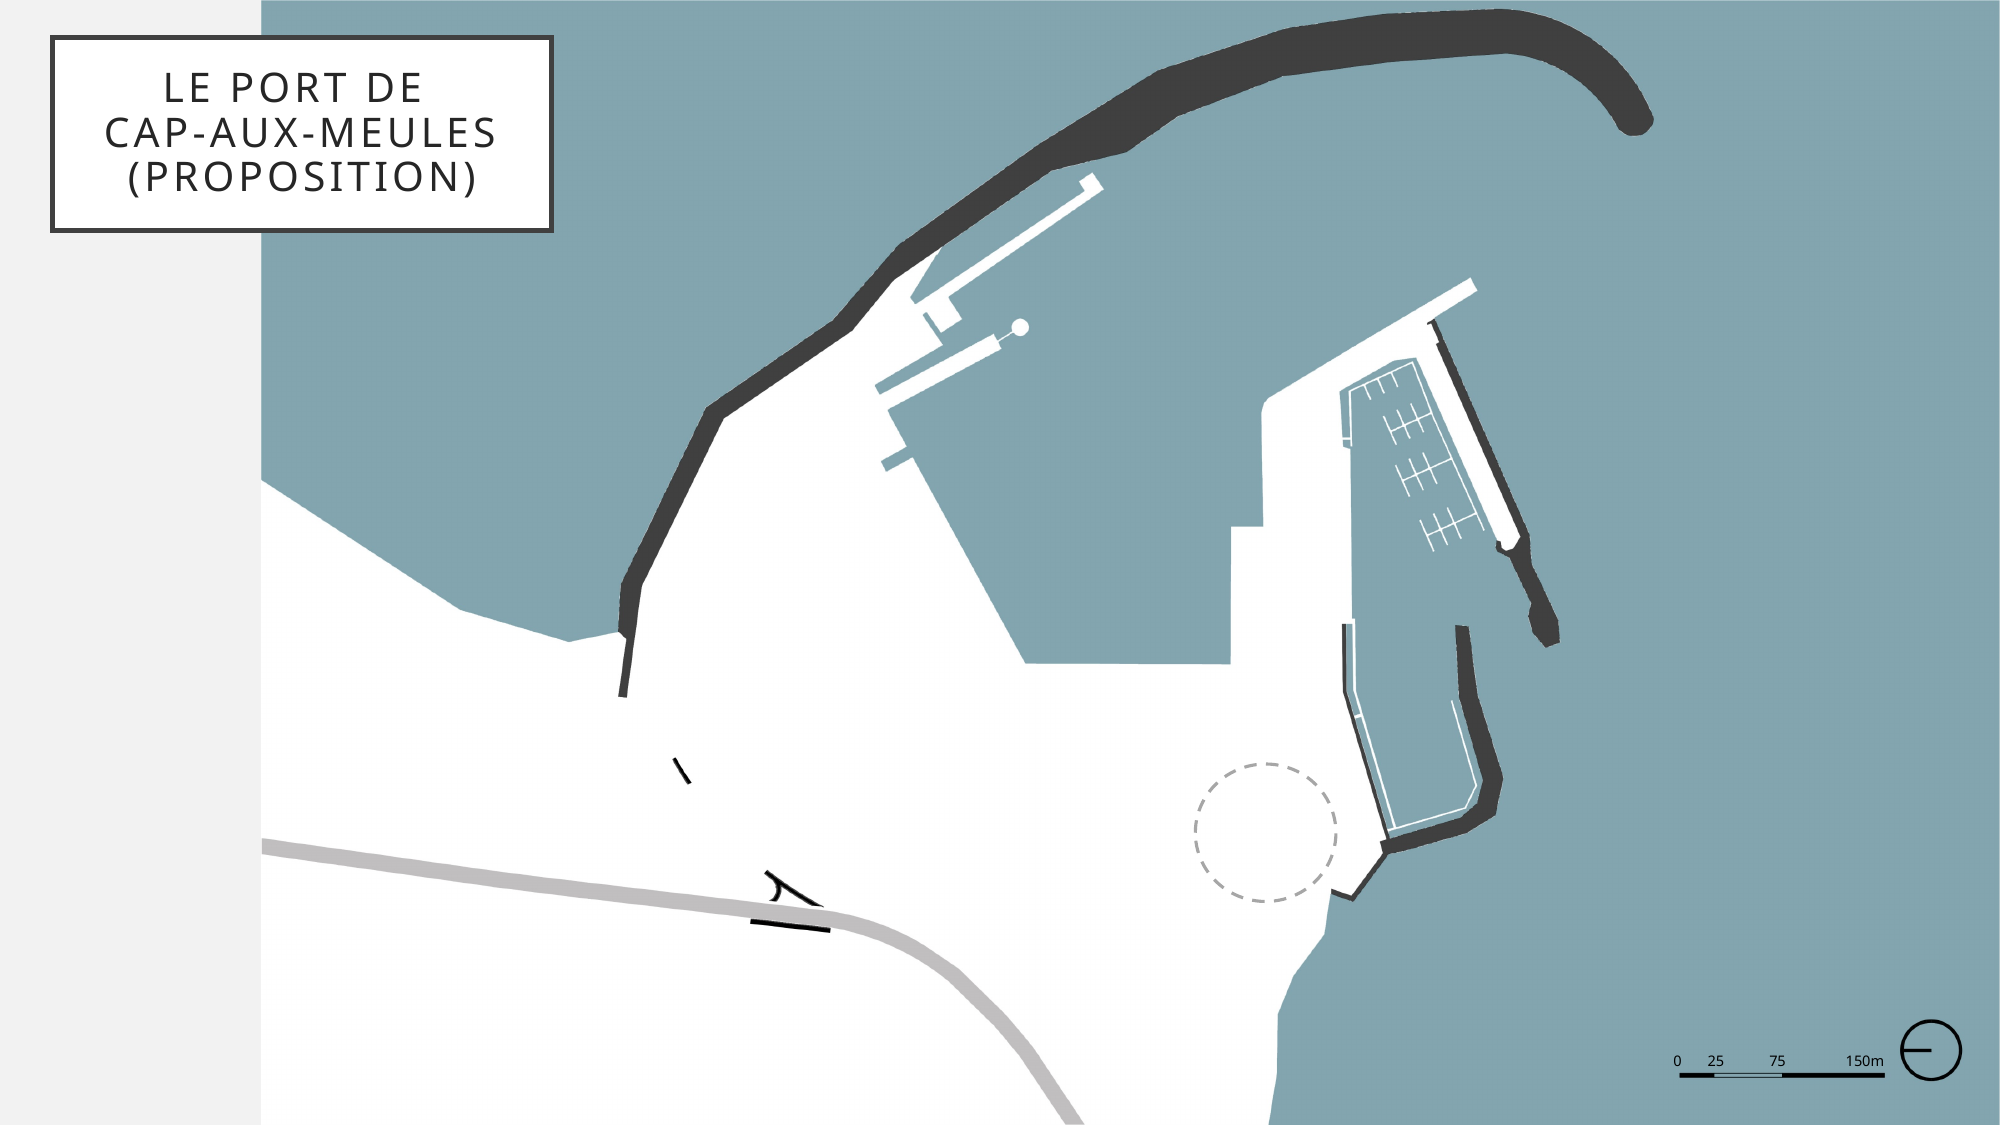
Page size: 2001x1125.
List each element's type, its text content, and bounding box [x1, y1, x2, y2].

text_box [261, 0, 2000, 1125]
title Le port de cap-aux-meules (Proposition) [50, 35, 261, 233]
